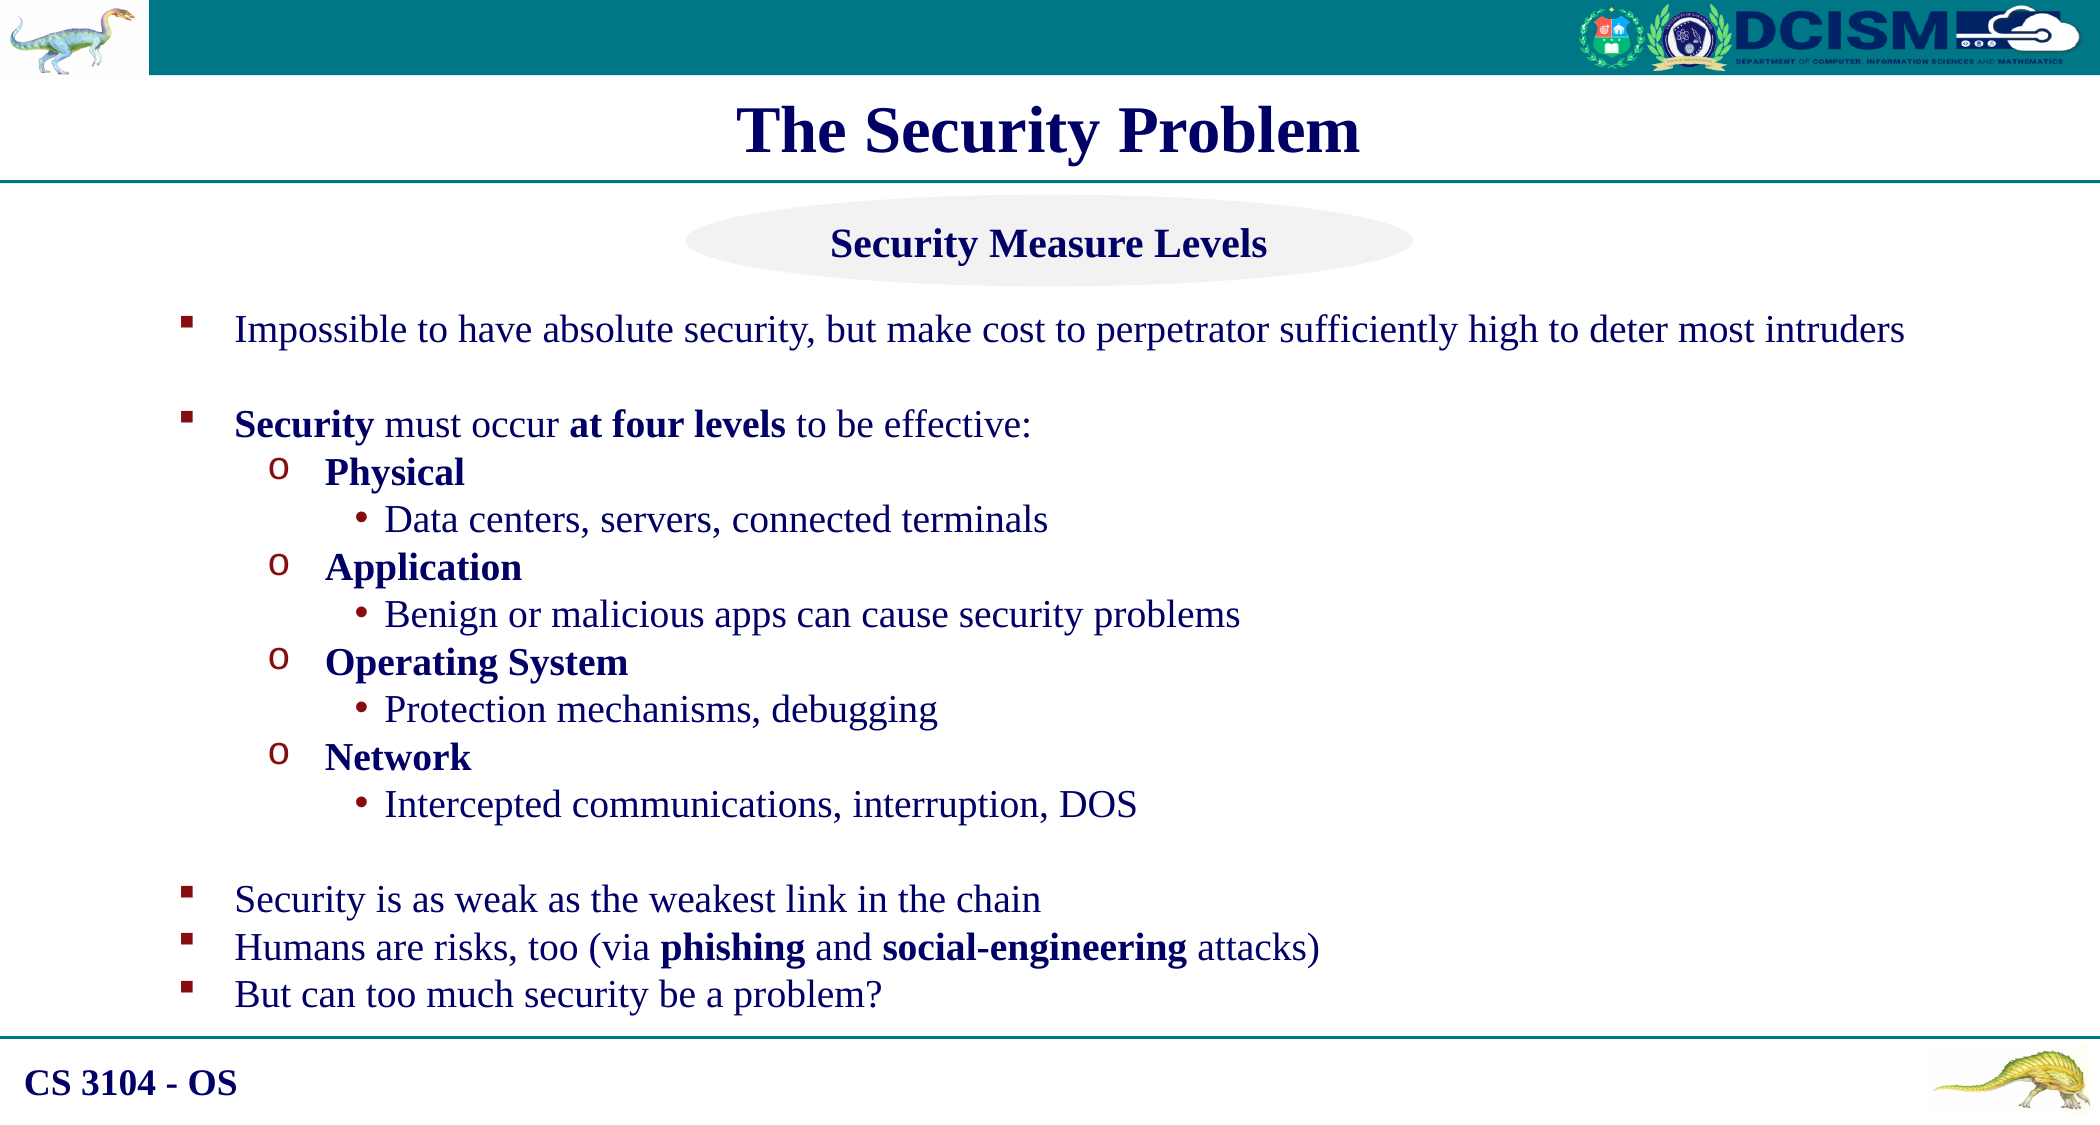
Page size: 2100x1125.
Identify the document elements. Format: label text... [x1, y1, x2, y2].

text_box Security Measure Levels [685, 194, 1413, 287]
text_box Impossible to have absolute security, but make cost to perpetrator sufficiently high to deter most intruders Security must occur at four levels to be effective: Physical Data centers, servers, connected terminals Application Benign or malicious apps can cause security problems Operating System Protection mechanisms, debugging Network Intercepted communications, interruption, DOS Security is as weak as the weakest link in the chain Humans are risks, too (via phishing and social-engineering attacks) But can too much security be a problem? [163, 295, 1936, 1023]
picture [1572, 0, 2094, 76]
picture [0, 0, 149, 82]
text_box The Security Problem [15, 78, 2083, 174]
picture [1931, 1044, 2090, 1115]
